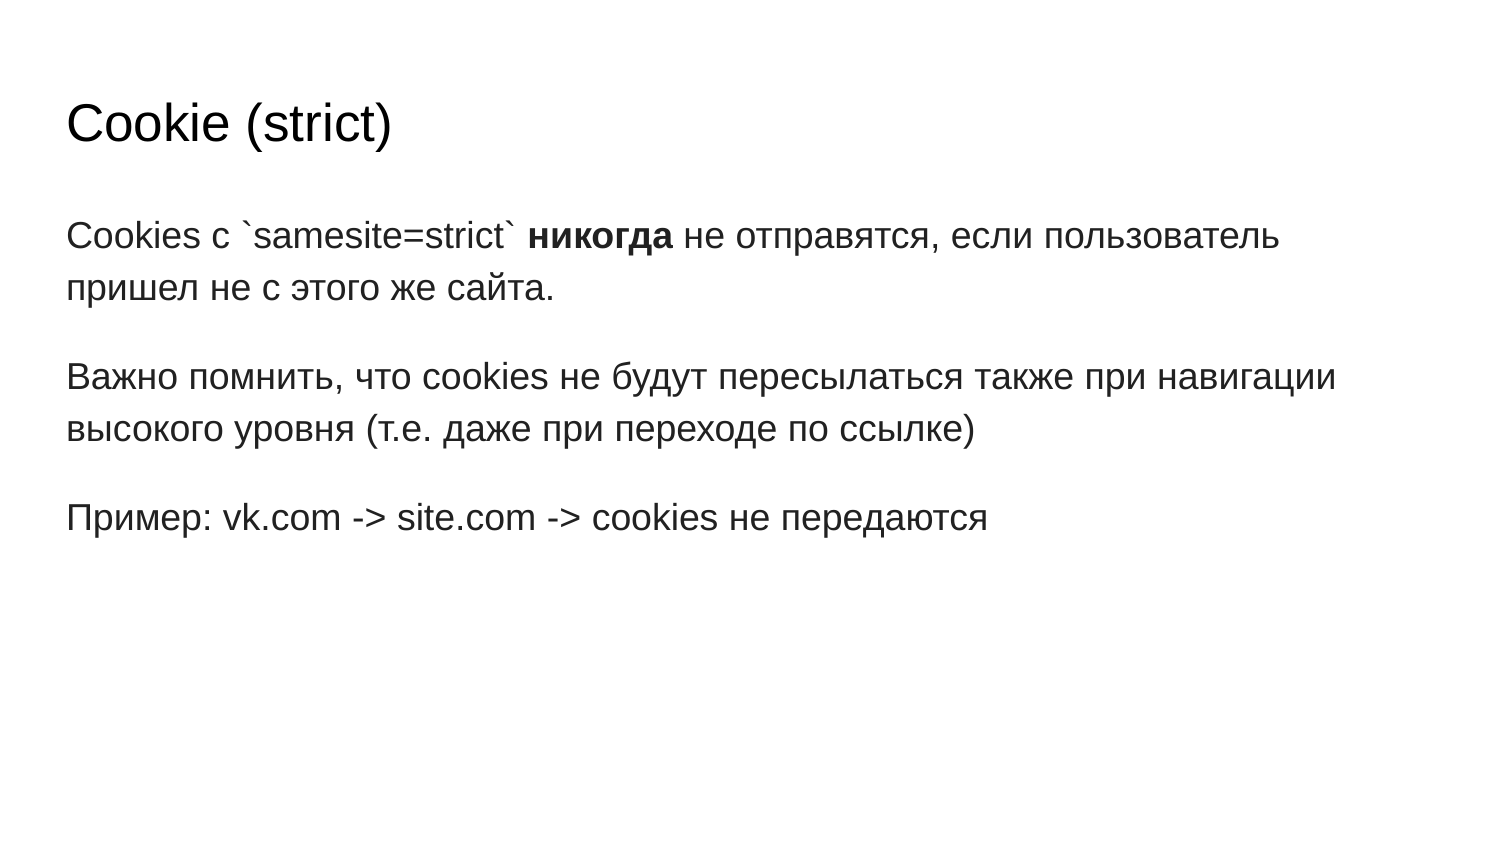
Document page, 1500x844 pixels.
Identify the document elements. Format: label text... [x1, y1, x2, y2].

list Cookies с `samesite=strict` никогда не отправятся, если пользователь пришел не с этого же сайта. Важно помнить, что cookies не будут пересылаться также при навигации высокого уровня (т.е. даже при переходе по ссылке) Пример: vk.com -> site.com -> cookies не передаются [51, 189, 1374, 750]
title Cookie (strict) [51, 72, 1449, 167]
